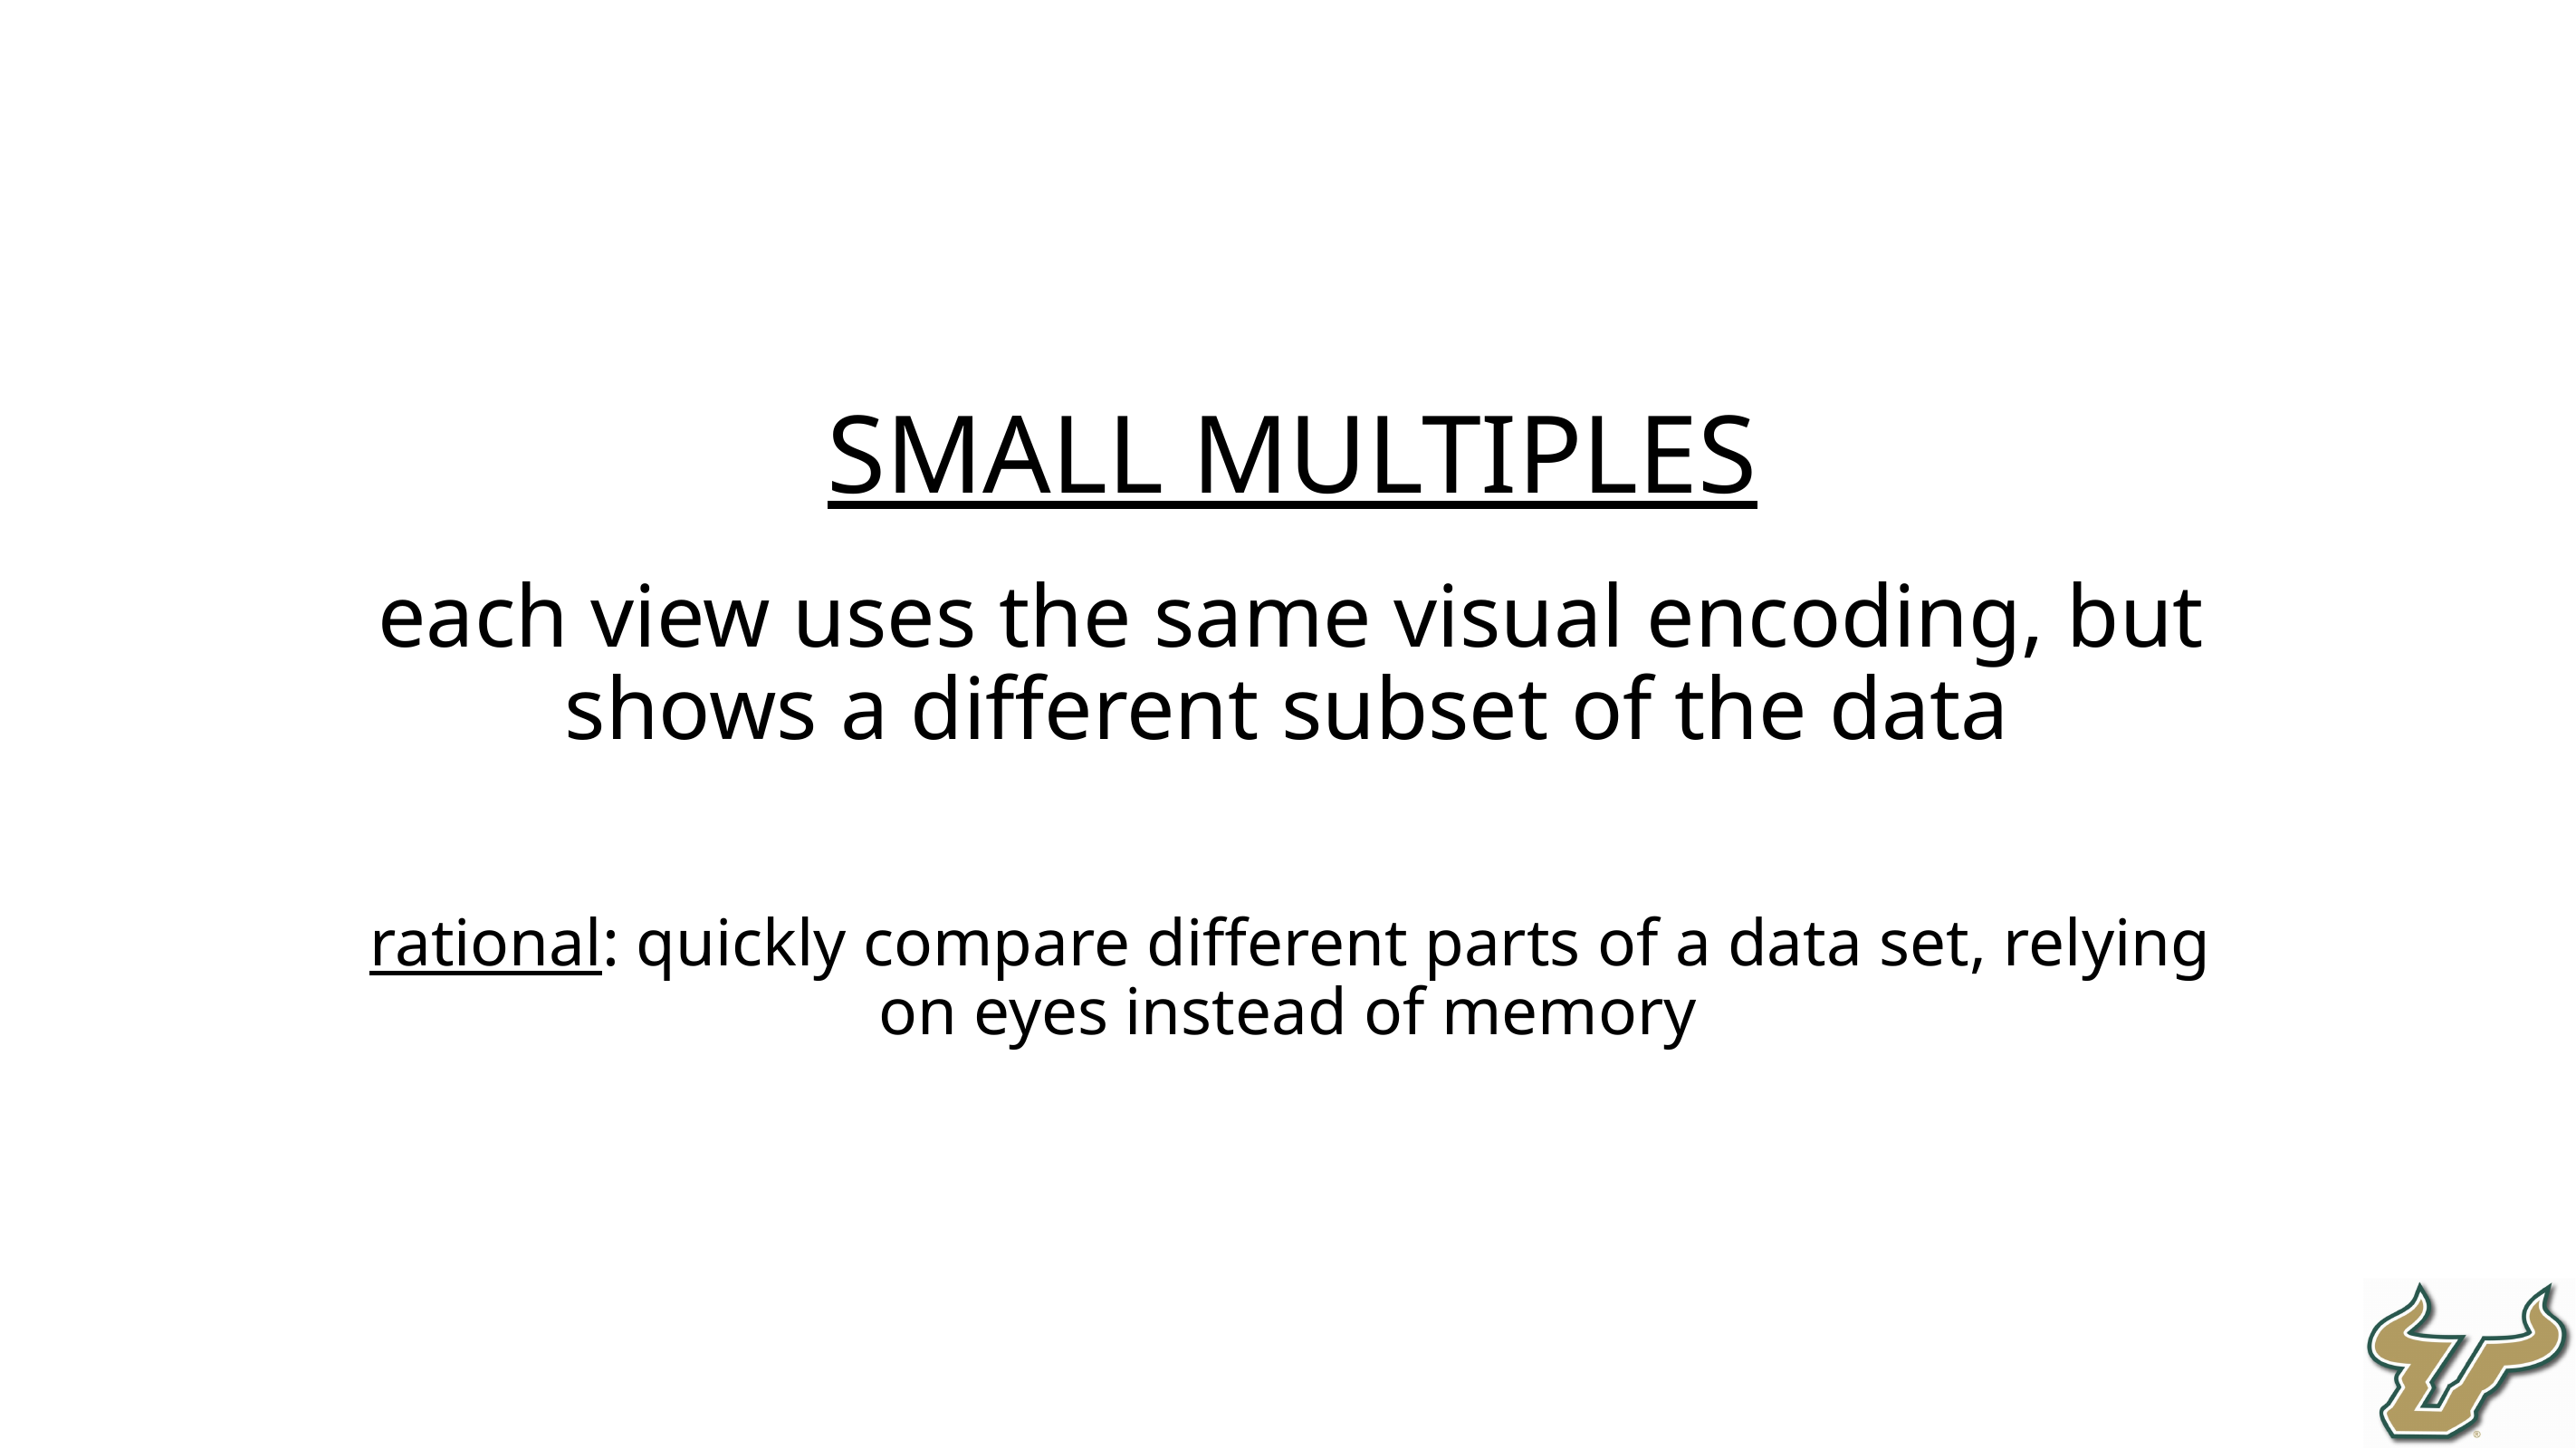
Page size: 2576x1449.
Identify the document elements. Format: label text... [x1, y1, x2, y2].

list SMALL MULTIPLES each view uses the same visual encoding, but shows a different subset of the data rational: quickly compare different parts of a data set, relying on eyes instead of memory [337, 175, 2239, 1274]
picture [2363, 1278, 2576, 1448]
